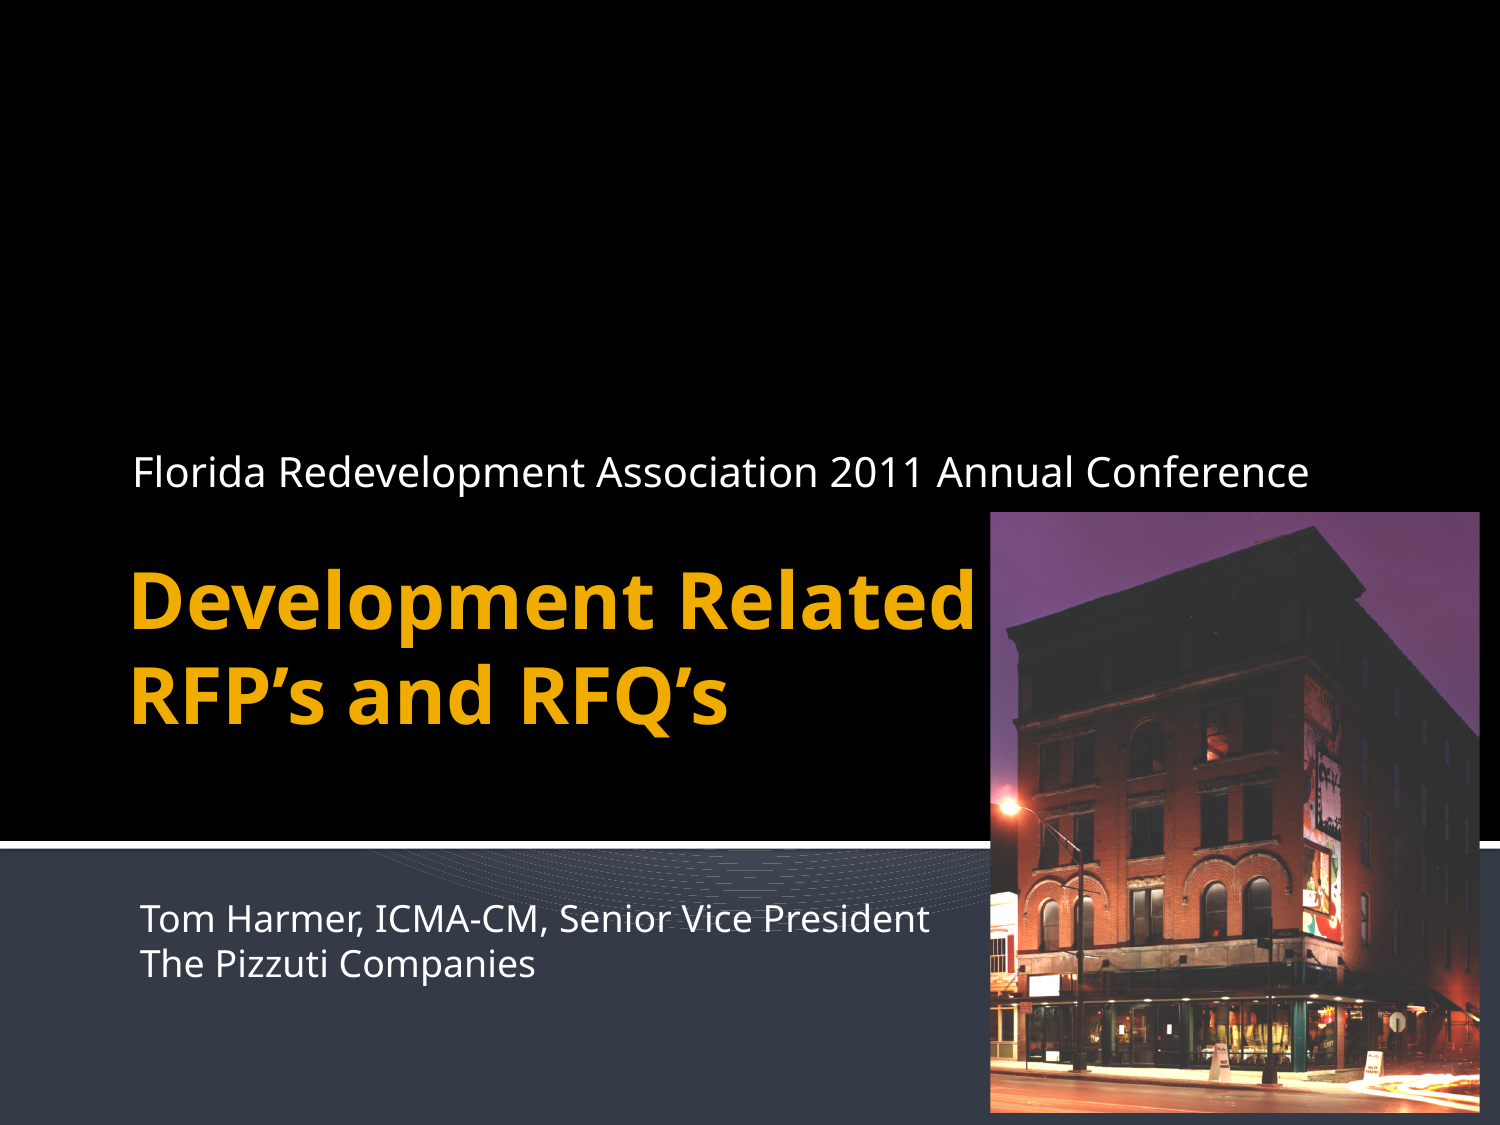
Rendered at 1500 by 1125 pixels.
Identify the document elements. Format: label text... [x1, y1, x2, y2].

title Development Related RFP’s and RFQ’s [112, 550, 984, 825]
picture [990, 512, 1480, 1113]
subtitle Florida Redevelopment Association 2011 Annual Conference [112, 299, 1438, 546]
text_box Tom Harmer, ICMA-CM, Senior Vice President The Pizzuti Companies [124, 887, 984, 993]
